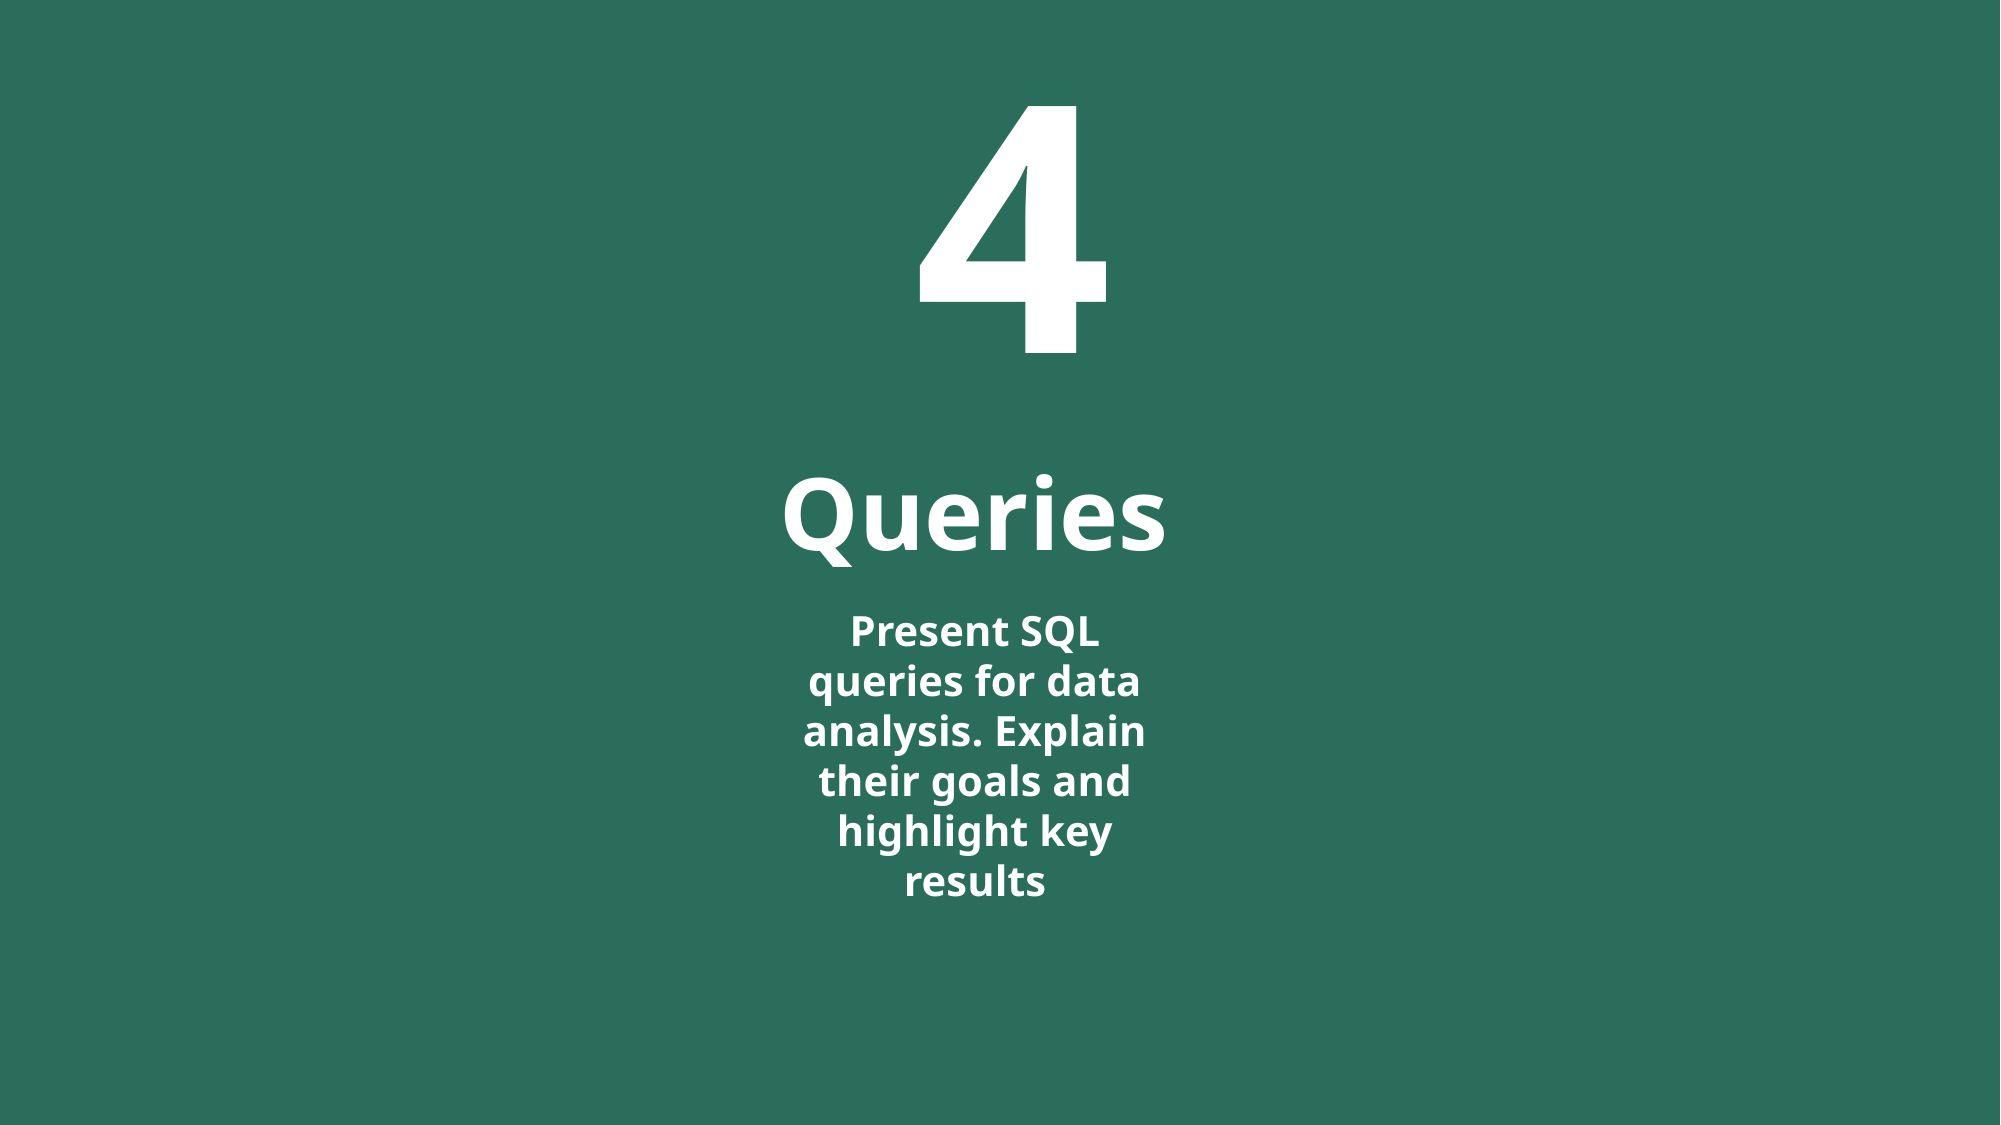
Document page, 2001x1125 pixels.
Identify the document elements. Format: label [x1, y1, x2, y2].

text_box [692, 0, 1238, 1125]
